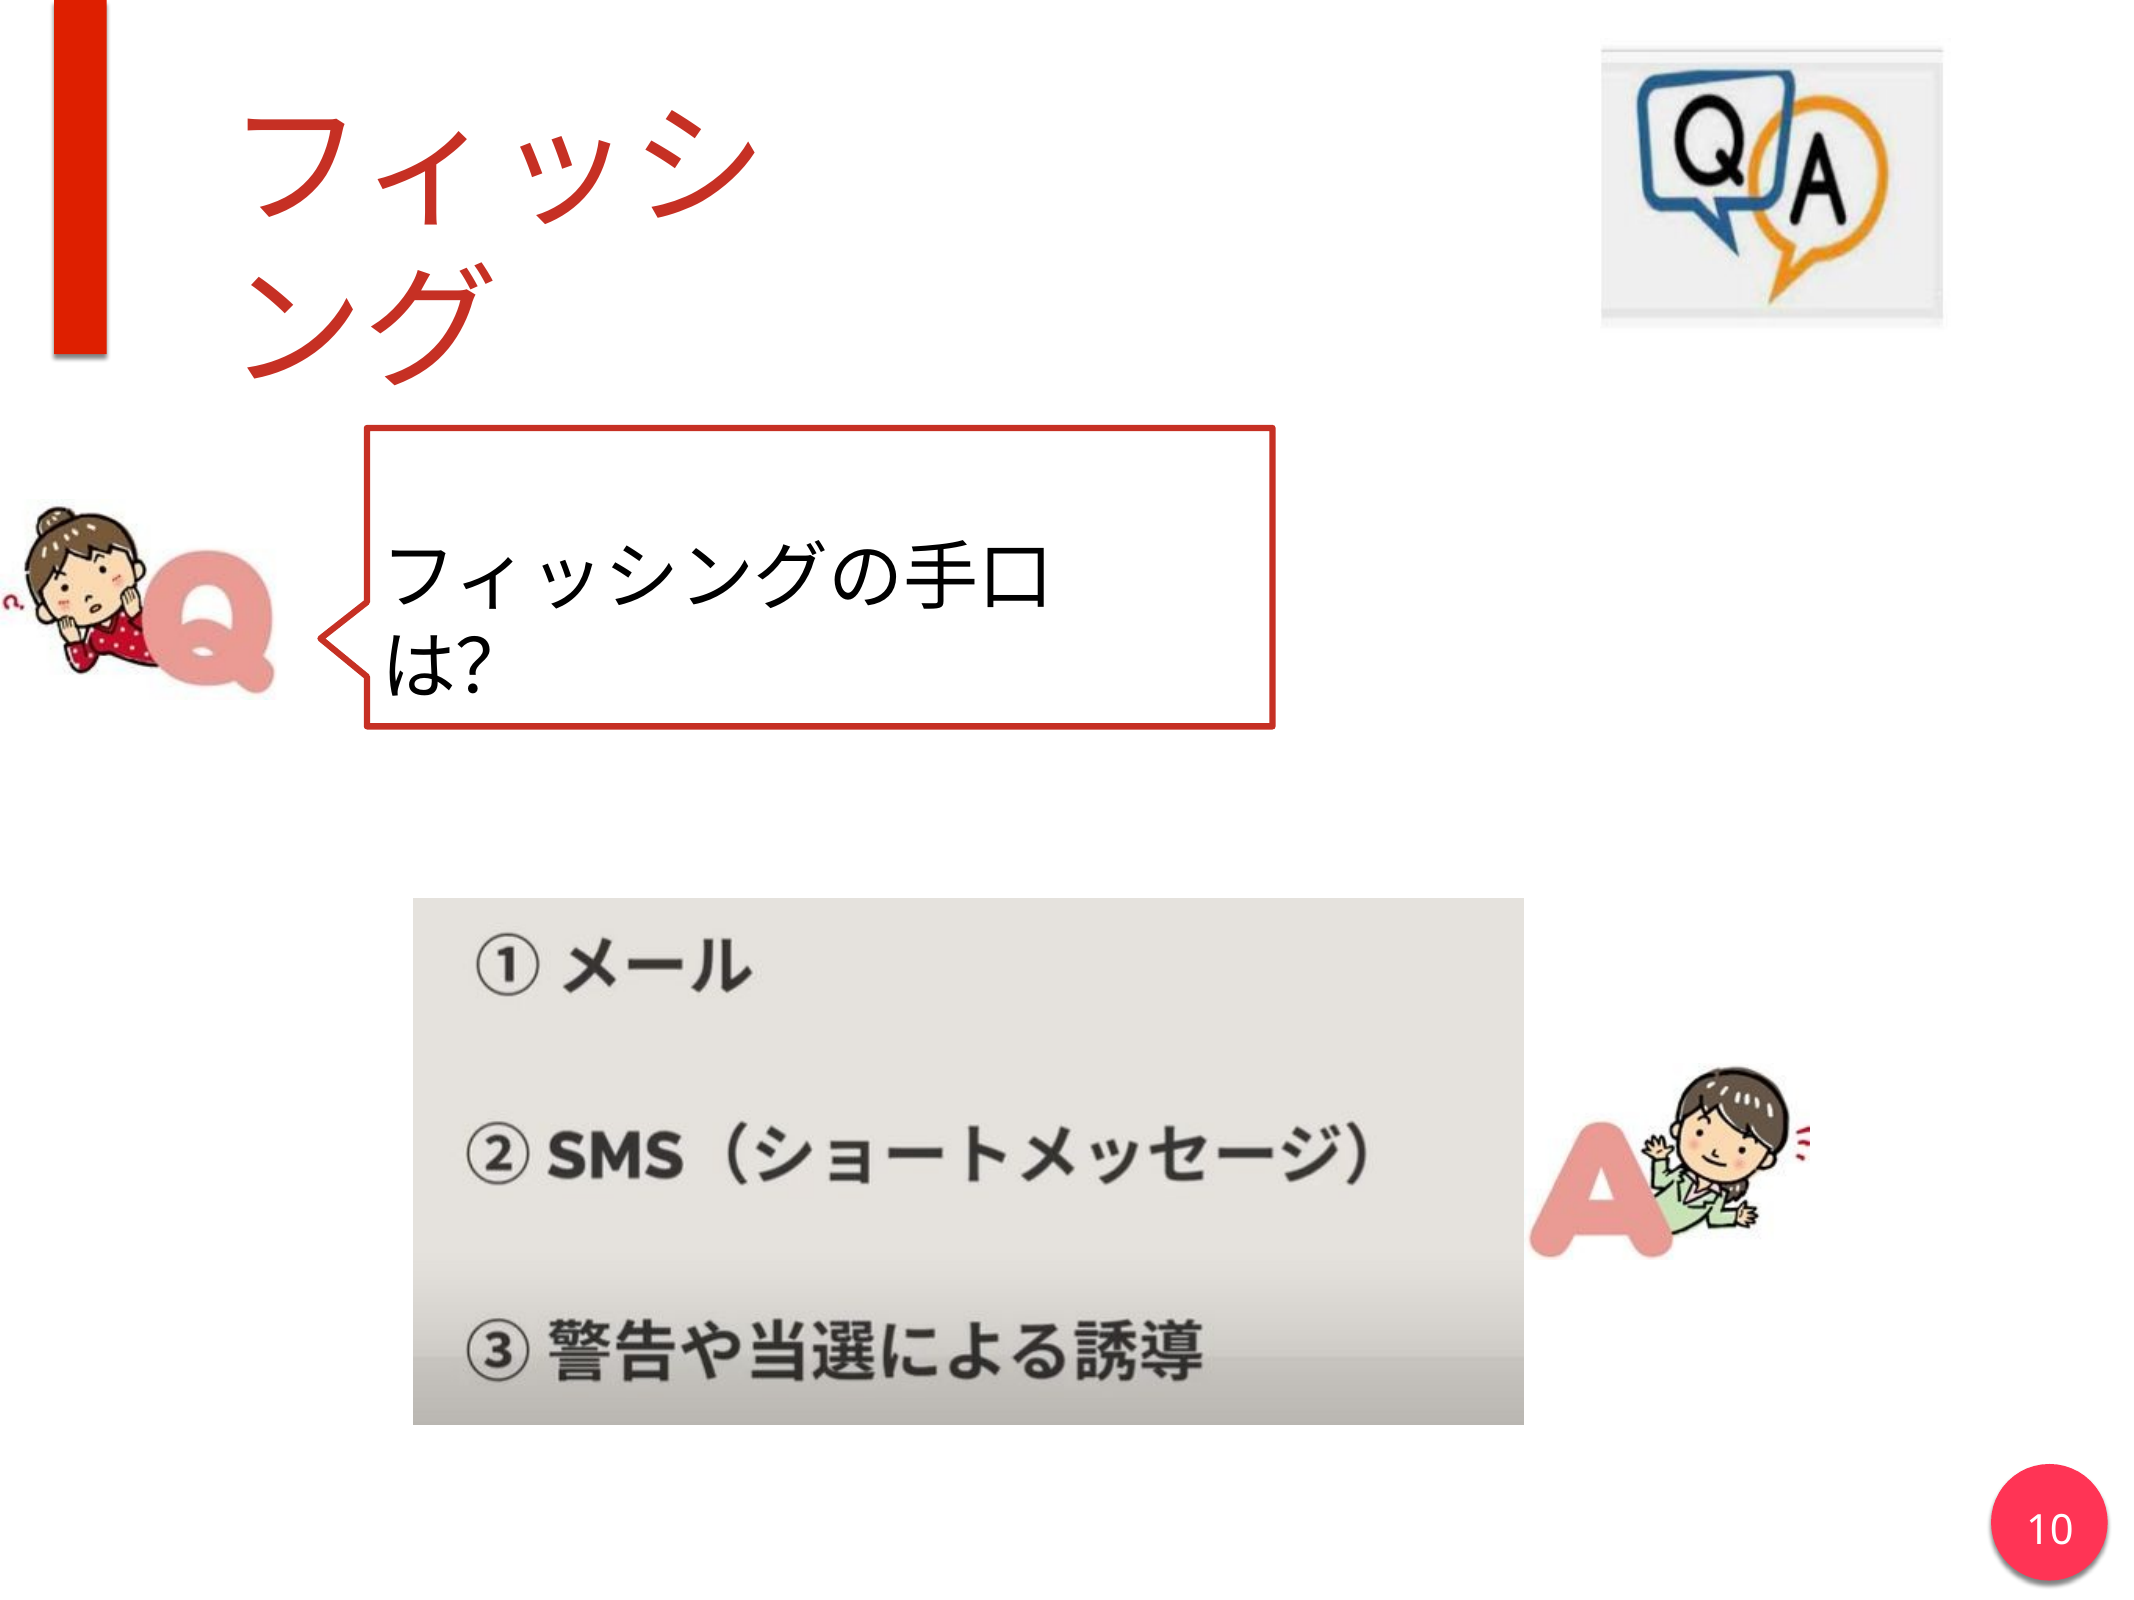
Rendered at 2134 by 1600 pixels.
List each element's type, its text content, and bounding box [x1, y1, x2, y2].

picture [1599, 38, 1951, 333]
picture [47, 0, 113, 365]
text_box [320, 427, 1273, 727]
picture [1984, 1461, 2114, 1592]
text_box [413, 898, 1810, 1426]
text_box フィッシング [226, 76, 893, 404]
picture [0, 499, 277, 701]
text_box フィッシングの手口は？ [378, 526, 1125, 709]
slide_number 10 [2019, 1503, 2079, 1600]
